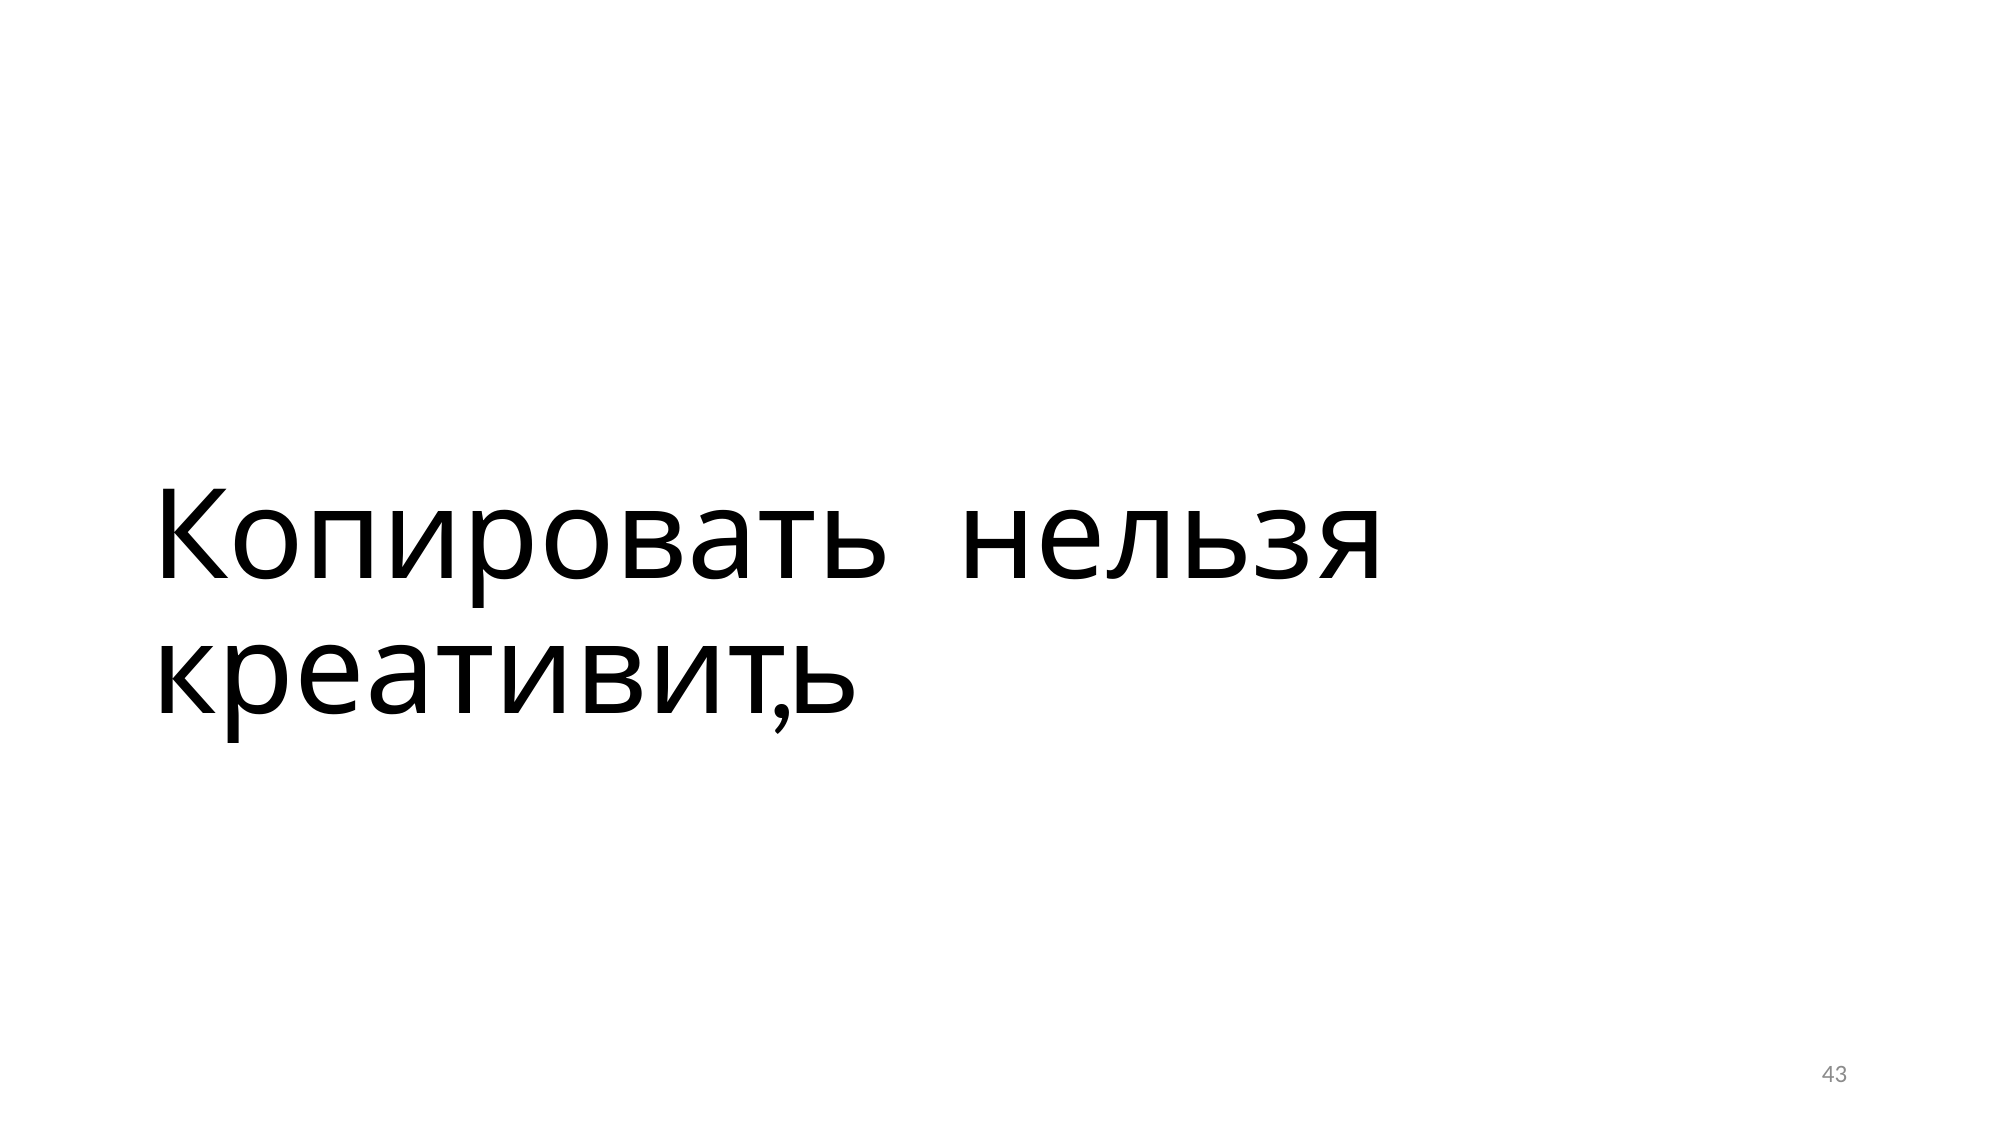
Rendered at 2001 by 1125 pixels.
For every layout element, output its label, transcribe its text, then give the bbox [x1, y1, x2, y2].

slide_number 43 [1412, 1042, 1863, 1103]
title Копировать нельзя креативить [136, 280, 1862, 749]
text_box , [752, 586, 792, 751]
